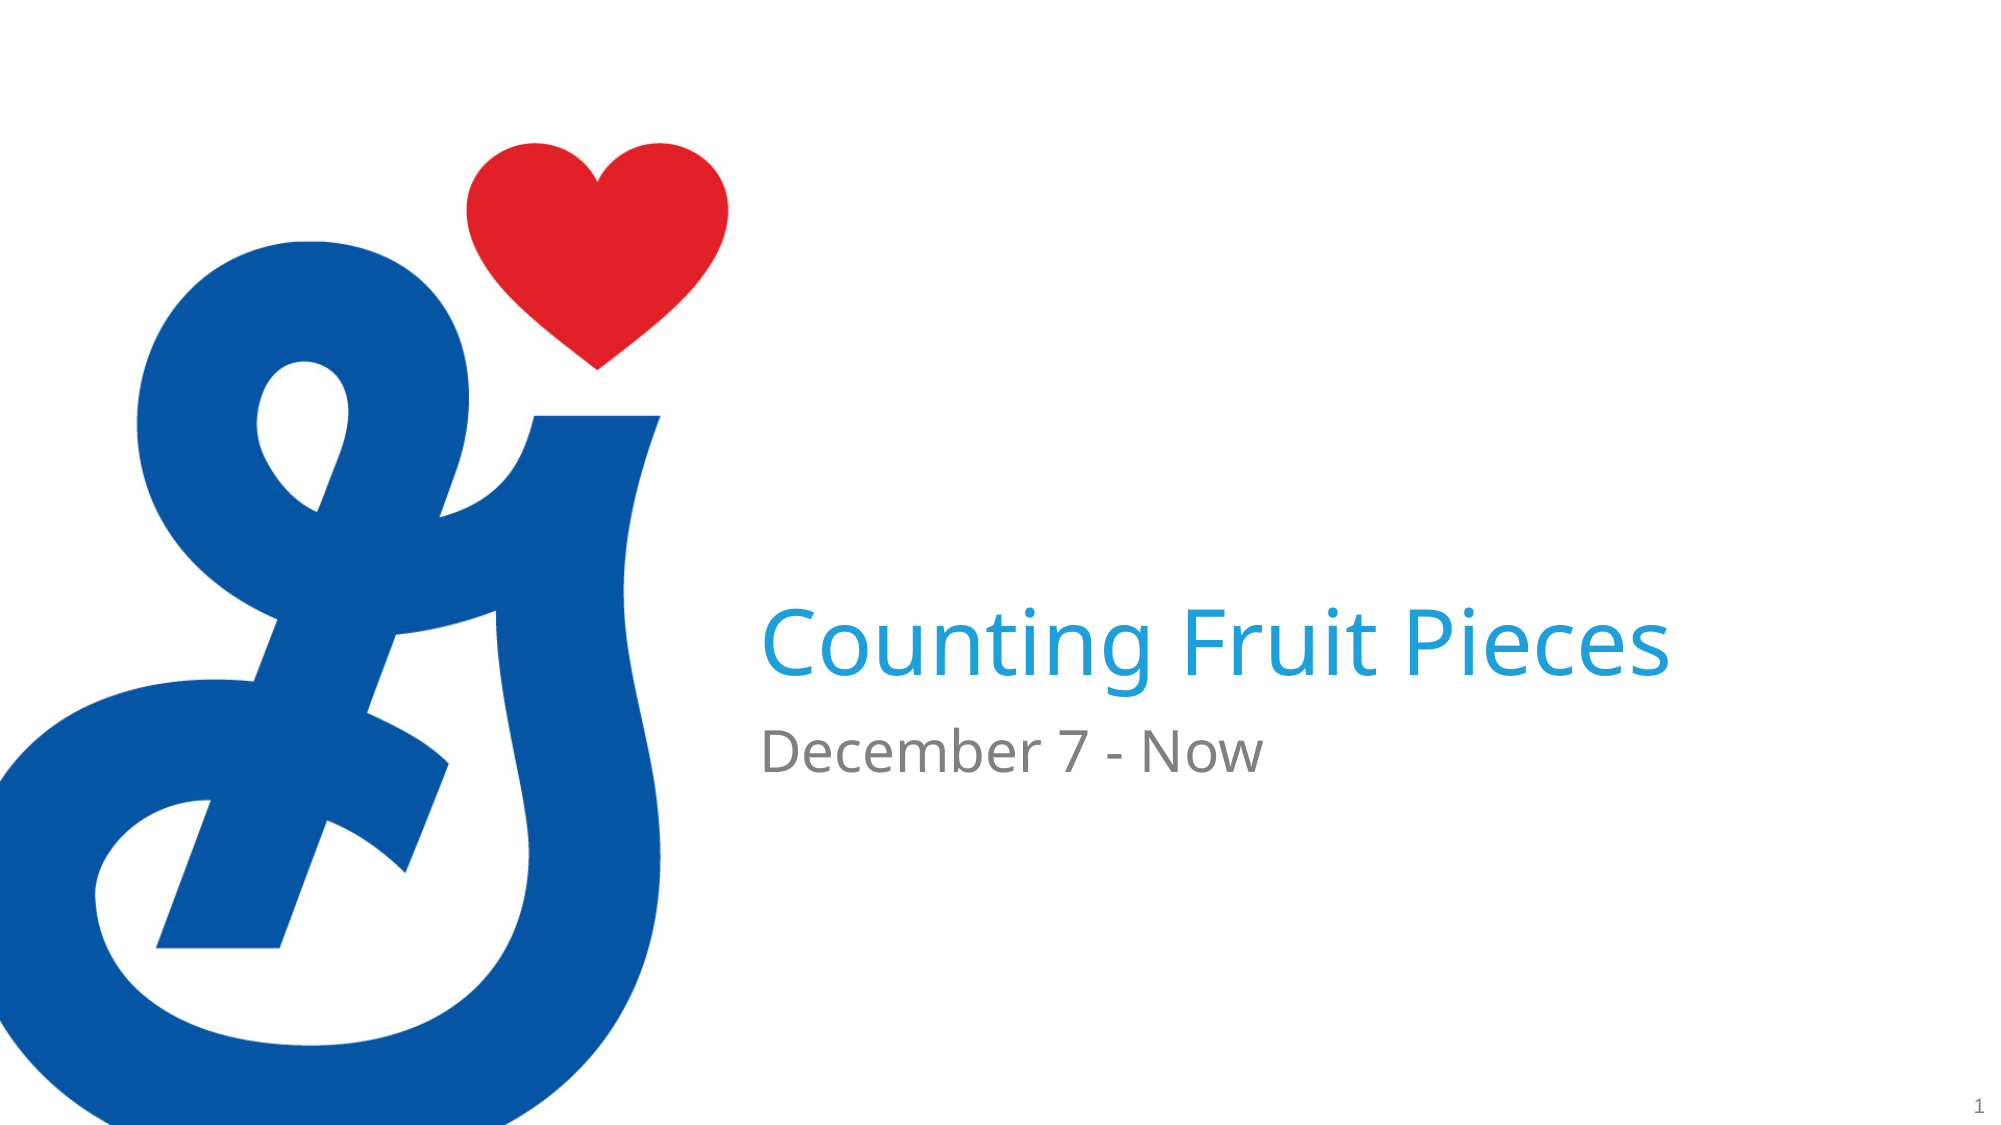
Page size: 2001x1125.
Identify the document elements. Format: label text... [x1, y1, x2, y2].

title Counting Fruit Pieces [744, 308, 1750, 701]
subtitle December 7 - Now [744, 715, 1750, 987]
picture [0, 0, 2001, 1125]
